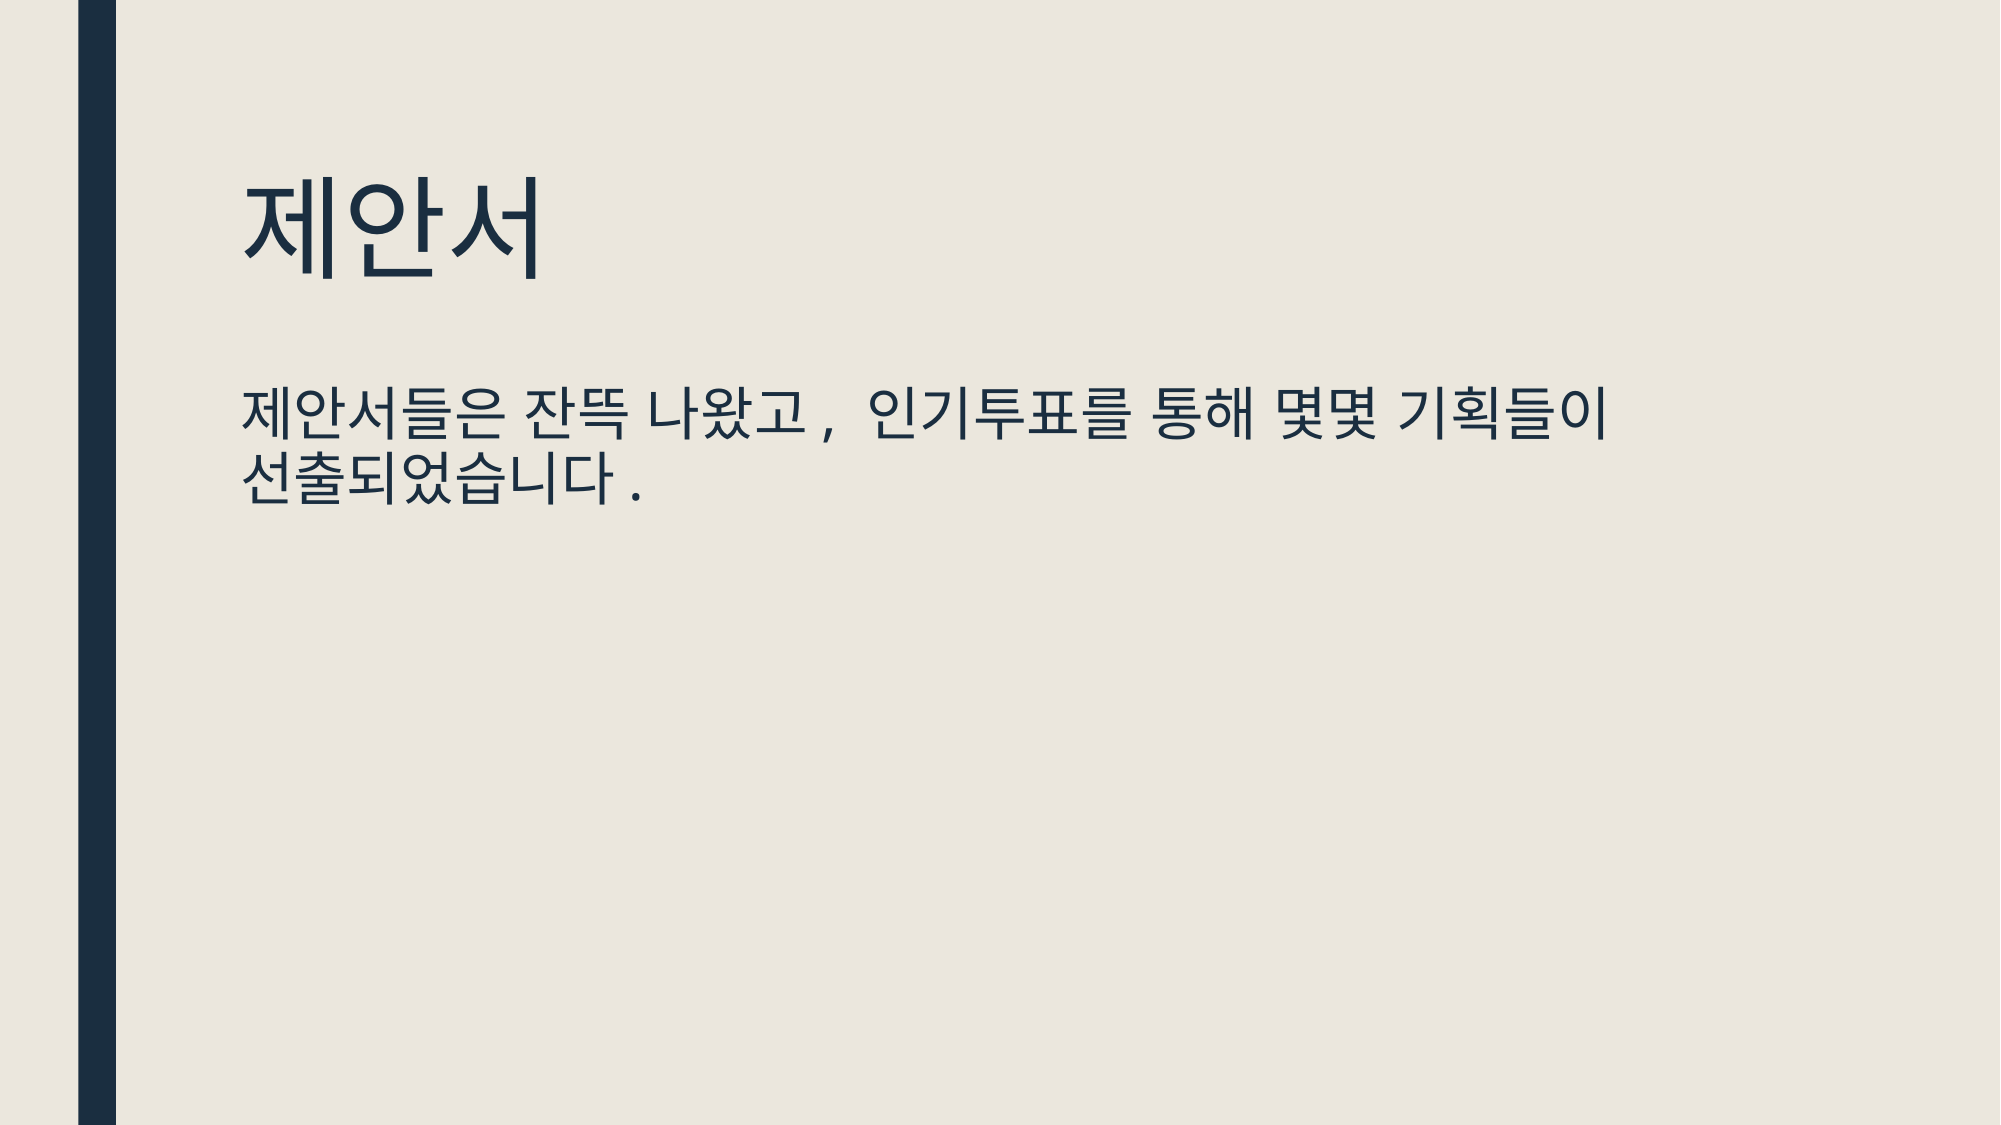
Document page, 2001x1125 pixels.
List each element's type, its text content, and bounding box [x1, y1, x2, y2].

list 제안서들은 잔뜩 나왔고, 인기투표를 통해 몇몇 기획들이 선출되었습니다. [225, 375, 1800, 963]
title 제안서 [225, 112, 1800, 357]
